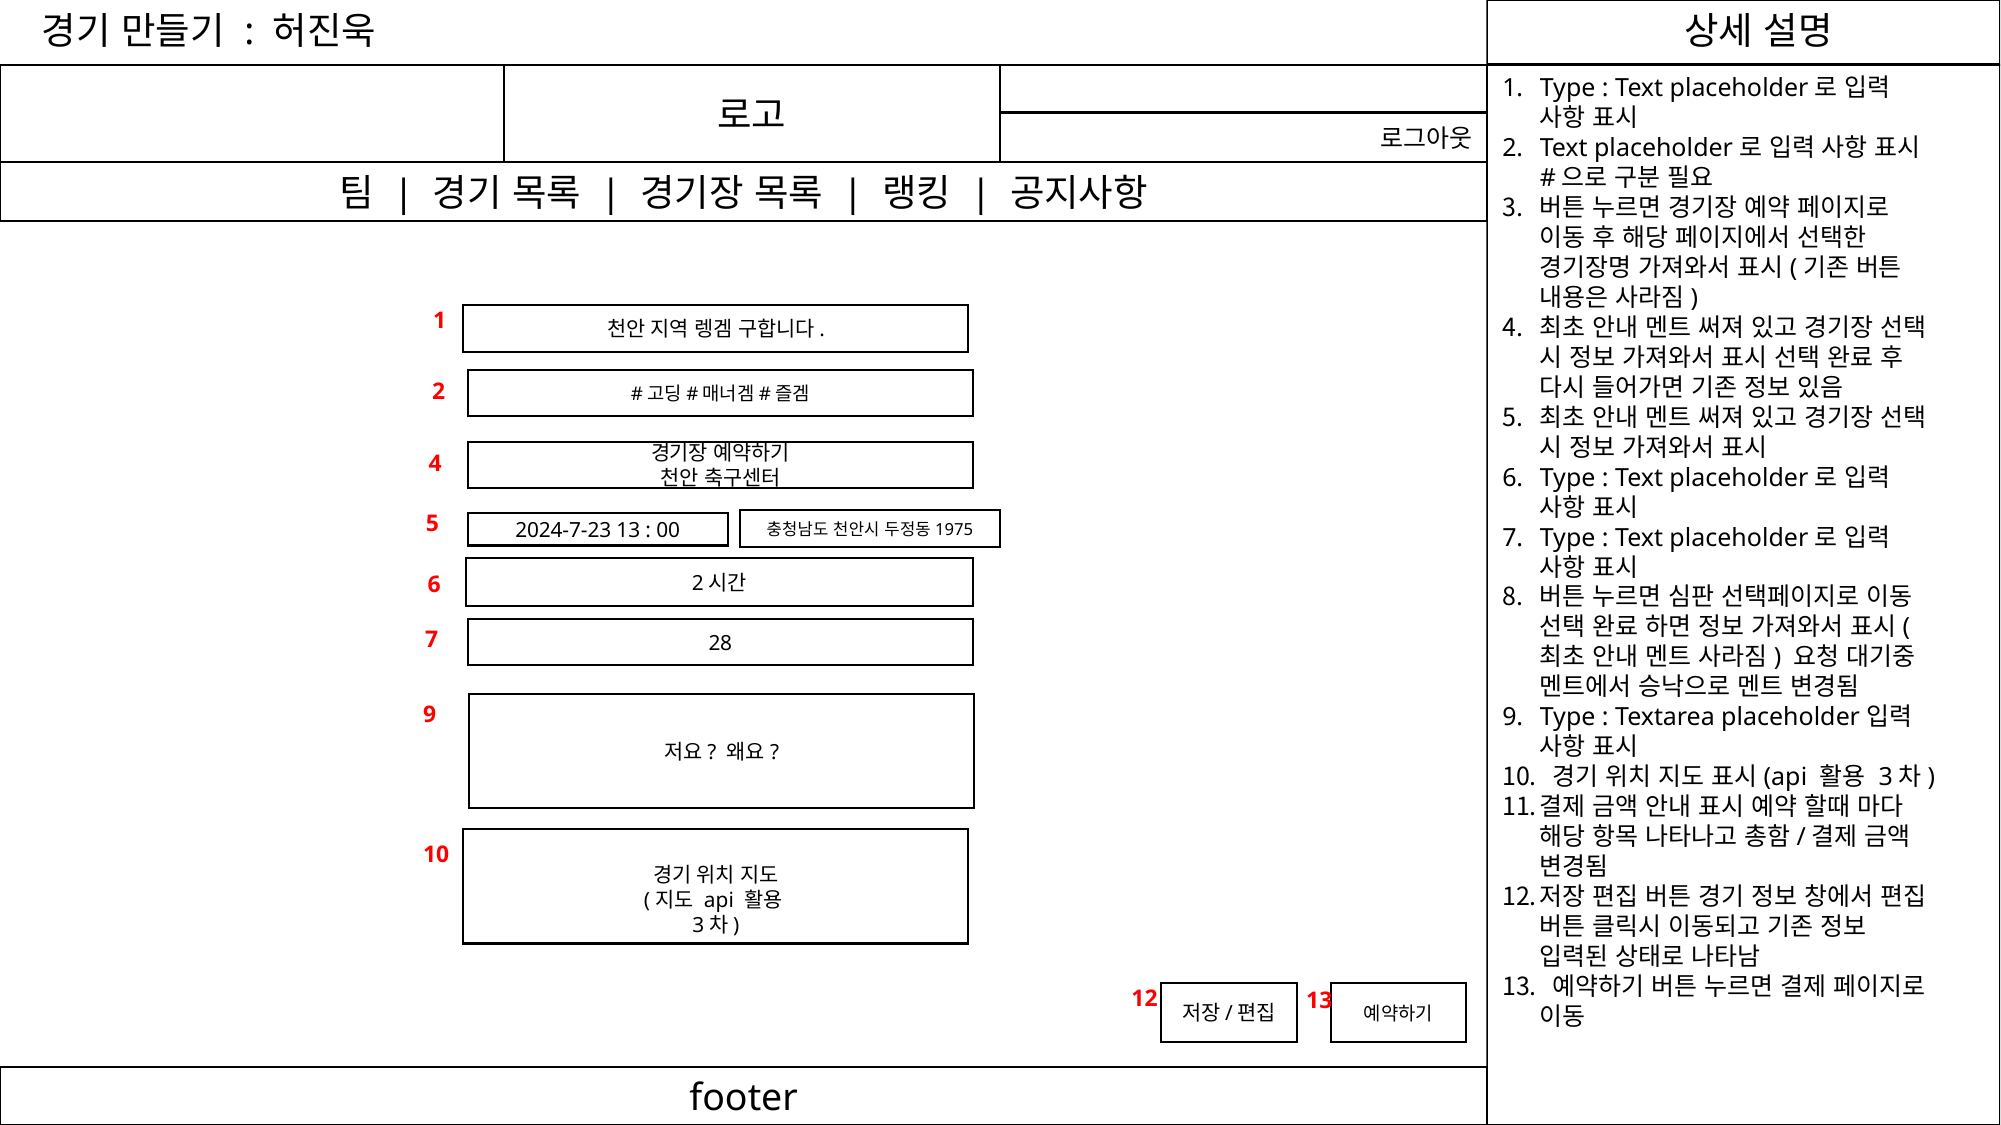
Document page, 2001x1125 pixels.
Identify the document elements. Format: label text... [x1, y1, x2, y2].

text_box 12 [1116, 976, 1176, 1019]
text_box 팀 | 경기 목록 | 경기장 목록 | 랭킹 | 공지사항 [0, 161, 1487, 222]
text_box footer [0, 1065, 1489, 1125]
text_box 4 [413, 441, 470, 484]
text_box #고딩#매너겜#즐겜 [466, 369, 974, 418]
text_box 2시간 [464, 556, 974, 607]
text_box 2024-7-23 13 : 00 [466, 511, 729, 547]
text_box 로그아웃 [998, 111, 1487, 164]
text_box 예약하기 [1329, 982, 1468, 1043]
text_box [1001, 63, 1489, 111]
text_box 28 [466, 617, 974, 667]
text_box 경기 위치 지도 (지도 api 활용 3차) [462, 828, 970, 945]
text_box 저요? 왜요? [468, 692, 976, 810]
text_box Type : Text placeholder로 입력 사항 표시 Text placeholder로 입력 사항 표시 #으로 구분 필요 버튼 누르면 경기장 예약 페이지로 이동 후 해당 페이지에서 선택한 경기장명 가져와서 표시(기존 버튼 내용은 사라짐) 최초 안내 멘트 써져 있고 경기장 선택 시 정보 가져와서 표시 선택 완료 후 다시 들어가면 기존 정보 있음 최초 안내 멘트 써져 있고 경기장 선택 시 정보 가져와서 표시 Type : Text placeholder로 입력 사항 표시 Type : Text placeholder로 입력 사항 표시 버튼 누르면 심판 선택페이지로 이동 선택 완료 하면 정보 가져와서 표시(최초 안내 멘트 사라짐) 요청 대기중 멘트에서 승낙으로 멘트 변경됨 Type : Textarea placeholder입력 사항 표시 경기 위치 지도 표시(api 활용 3차) 결제 금액 안내 표시 예약 할때 마다 해당 항목 나타나고 총함/결제 금액 변경됨 저장 편집 버튼 경기 정보 창에서 편집 버튼 클릭시 이동되고 기존 정보 입력된 상태로 나타남 예약하기 버튼 누르면 결제 페이지로 이동 [1487, 64, 1958, 1098]
text_box 5 [411, 501, 468, 544]
text_box [0, 63, 503, 161]
text_box 13 [1291, 978, 1366, 1021]
text_box 저장/편집 [1160, 982, 1298, 1043]
text_box 천안 지역 렝겜 구합니다. [462, 304, 970, 353]
text_box 경기장 예약하기 천안 축구센터 [466, 440, 974, 489]
text_box 로고 [503, 63, 1001, 161]
text_box 10 [408, 832, 492, 875]
text_box 충청남도 천안시 두정동1975 [738, 509, 1001, 549]
text_box 1 [418, 298, 475, 341]
text_box 2 [417, 369, 474, 412]
text_box 9 [408, 692, 465, 735]
text_box 6 [412, 562, 470, 605]
text_box 경기 만들기 : 허진욱 [27, 0, 421, 60]
text_box 7 [410, 617, 467, 660]
